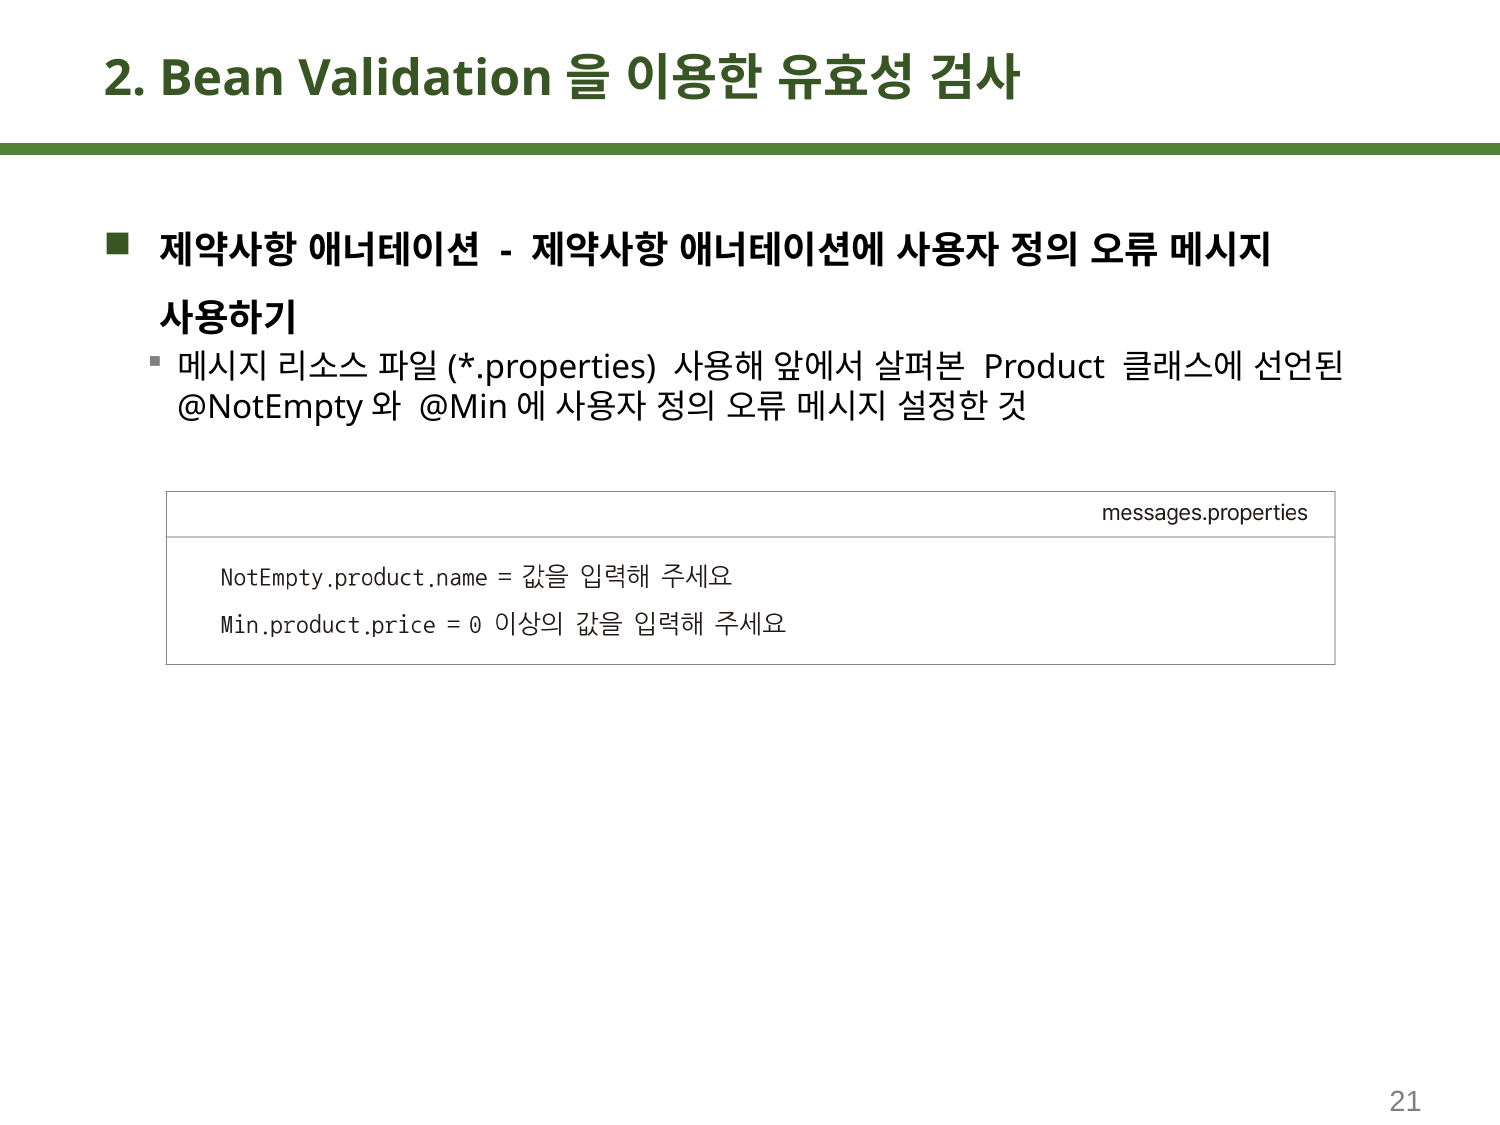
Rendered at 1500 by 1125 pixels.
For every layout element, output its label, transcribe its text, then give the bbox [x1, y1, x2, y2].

title 2. Bean Validation을 이용한 유효성 검사 [88, 30, 1211, 121]
list 제약사항 애너테이션 - 제약사항 애너테이션에 사용자 정의 오류 메시지 사용하기 메시지 리소스 파일(*.properties) 사용해 앞에서 살펴본 Product 클래스에 선언된 @NotEmpty와 @Min에 사용자 정의 오류 메시지 설정한 것 [88, 196, 1422, 1083]
picture [162, 487, 1338, 669]
